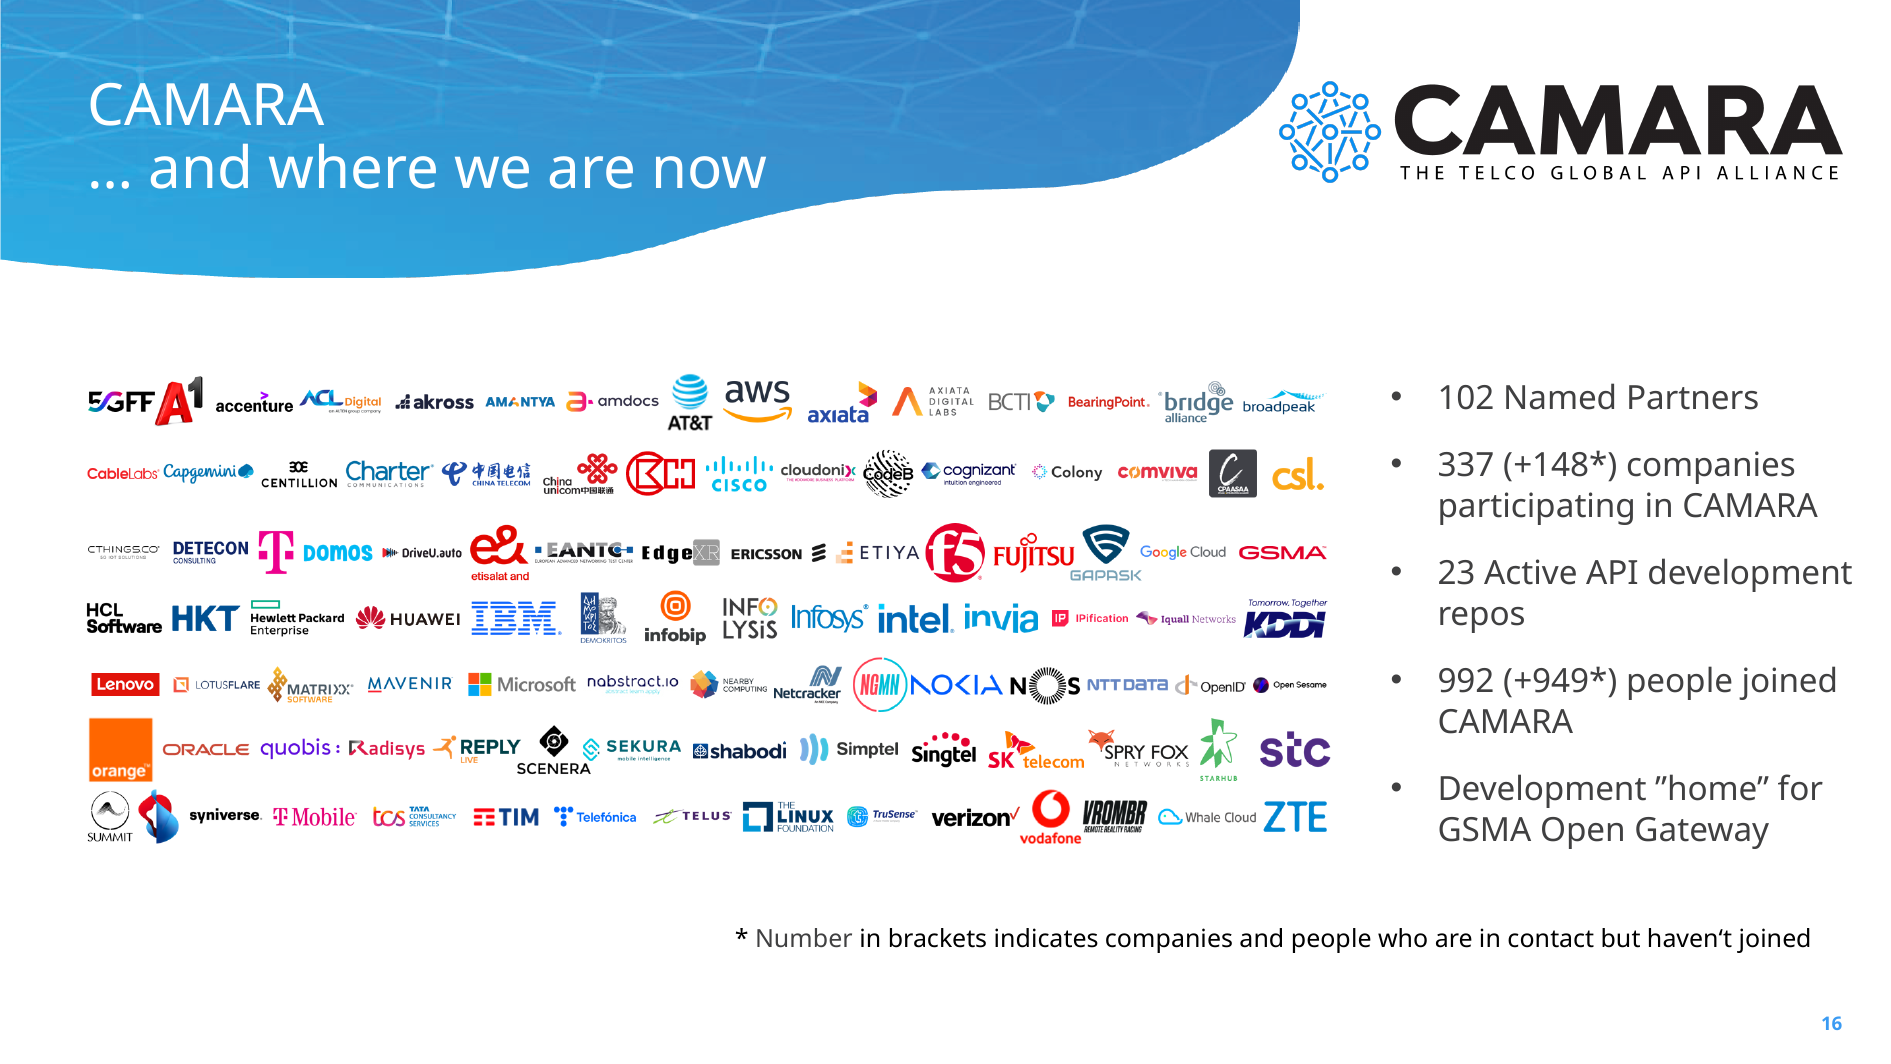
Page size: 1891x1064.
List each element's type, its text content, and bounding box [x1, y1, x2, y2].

picture [0, 0, 1300, 278]
text_box * Number in brackets indicates companies and people who are in contact but haven‘t joined [720, 914, 1829, 960]
title CAMARA … and where we are now [72, 67, 1869, 197]
picture [81, 369, 1336, 850]
list 102 Named Partners 337 (+148*) companies participating in CAMARA 23 Active API development repos 992 (+949*) people joined CAMARA Development ”home” for GSMA Open Gateway [1390, 374, 1867, 855]
